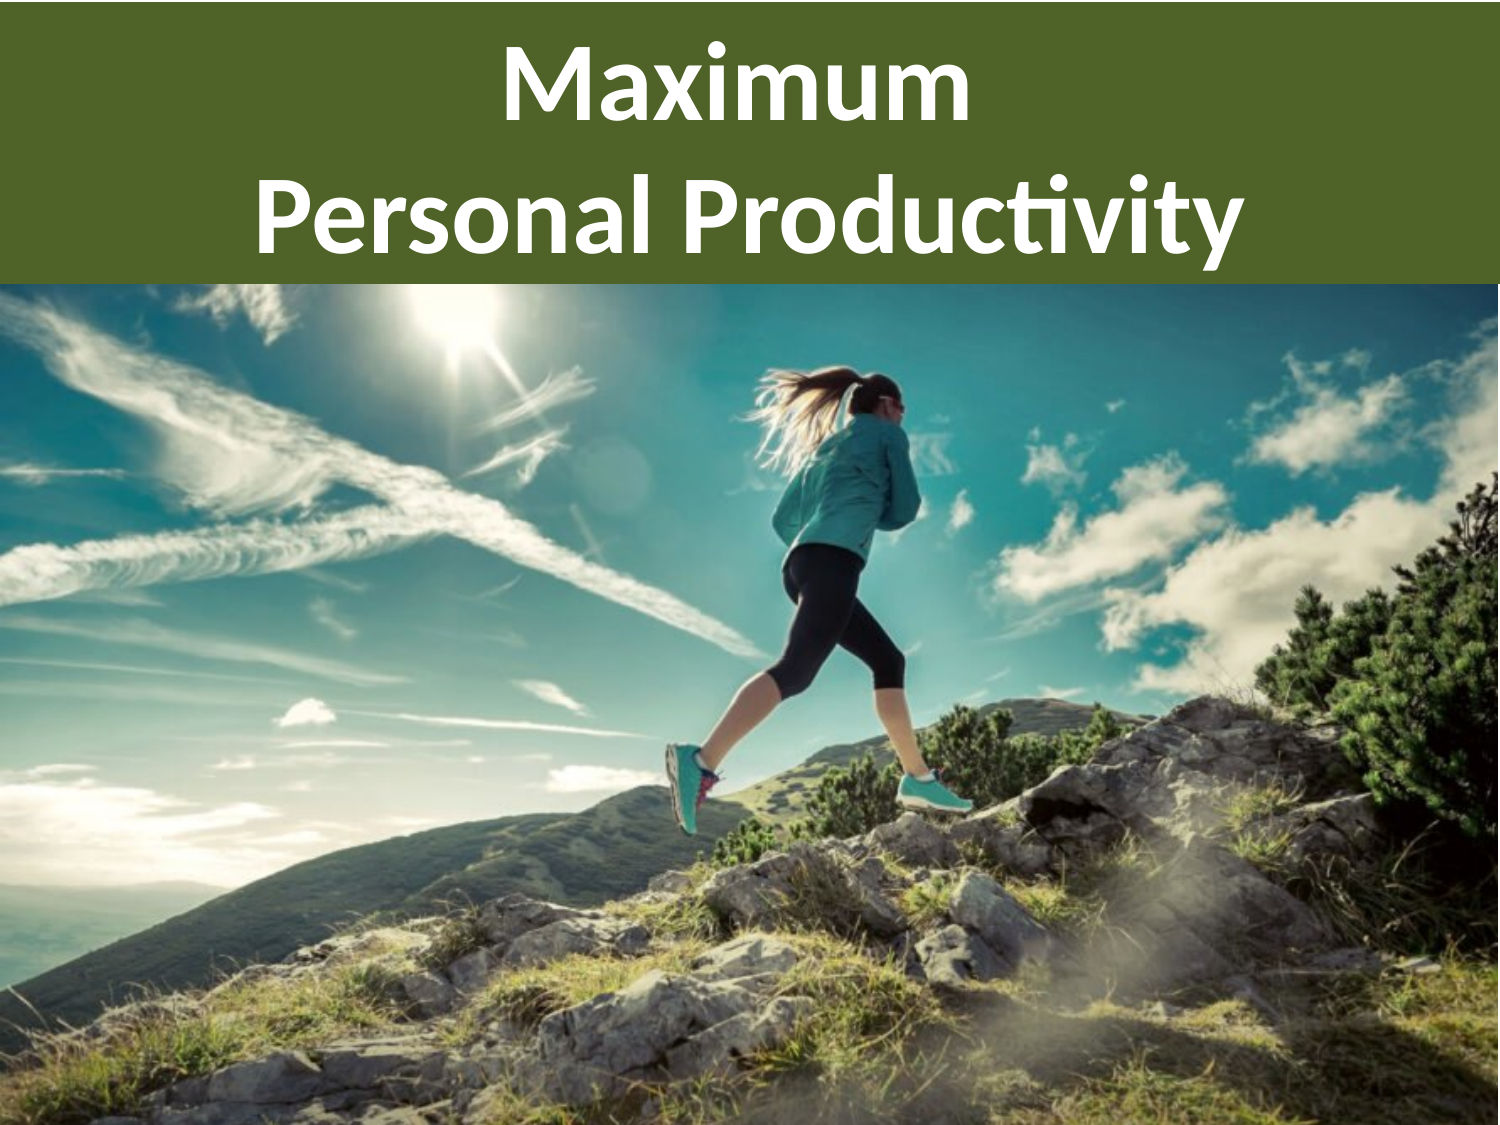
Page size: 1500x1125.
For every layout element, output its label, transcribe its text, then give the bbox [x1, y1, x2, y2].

picture [0, 144, 1499, 1125]
text_box Maximum Personal Productivity [0, 2, 1500, 145]
